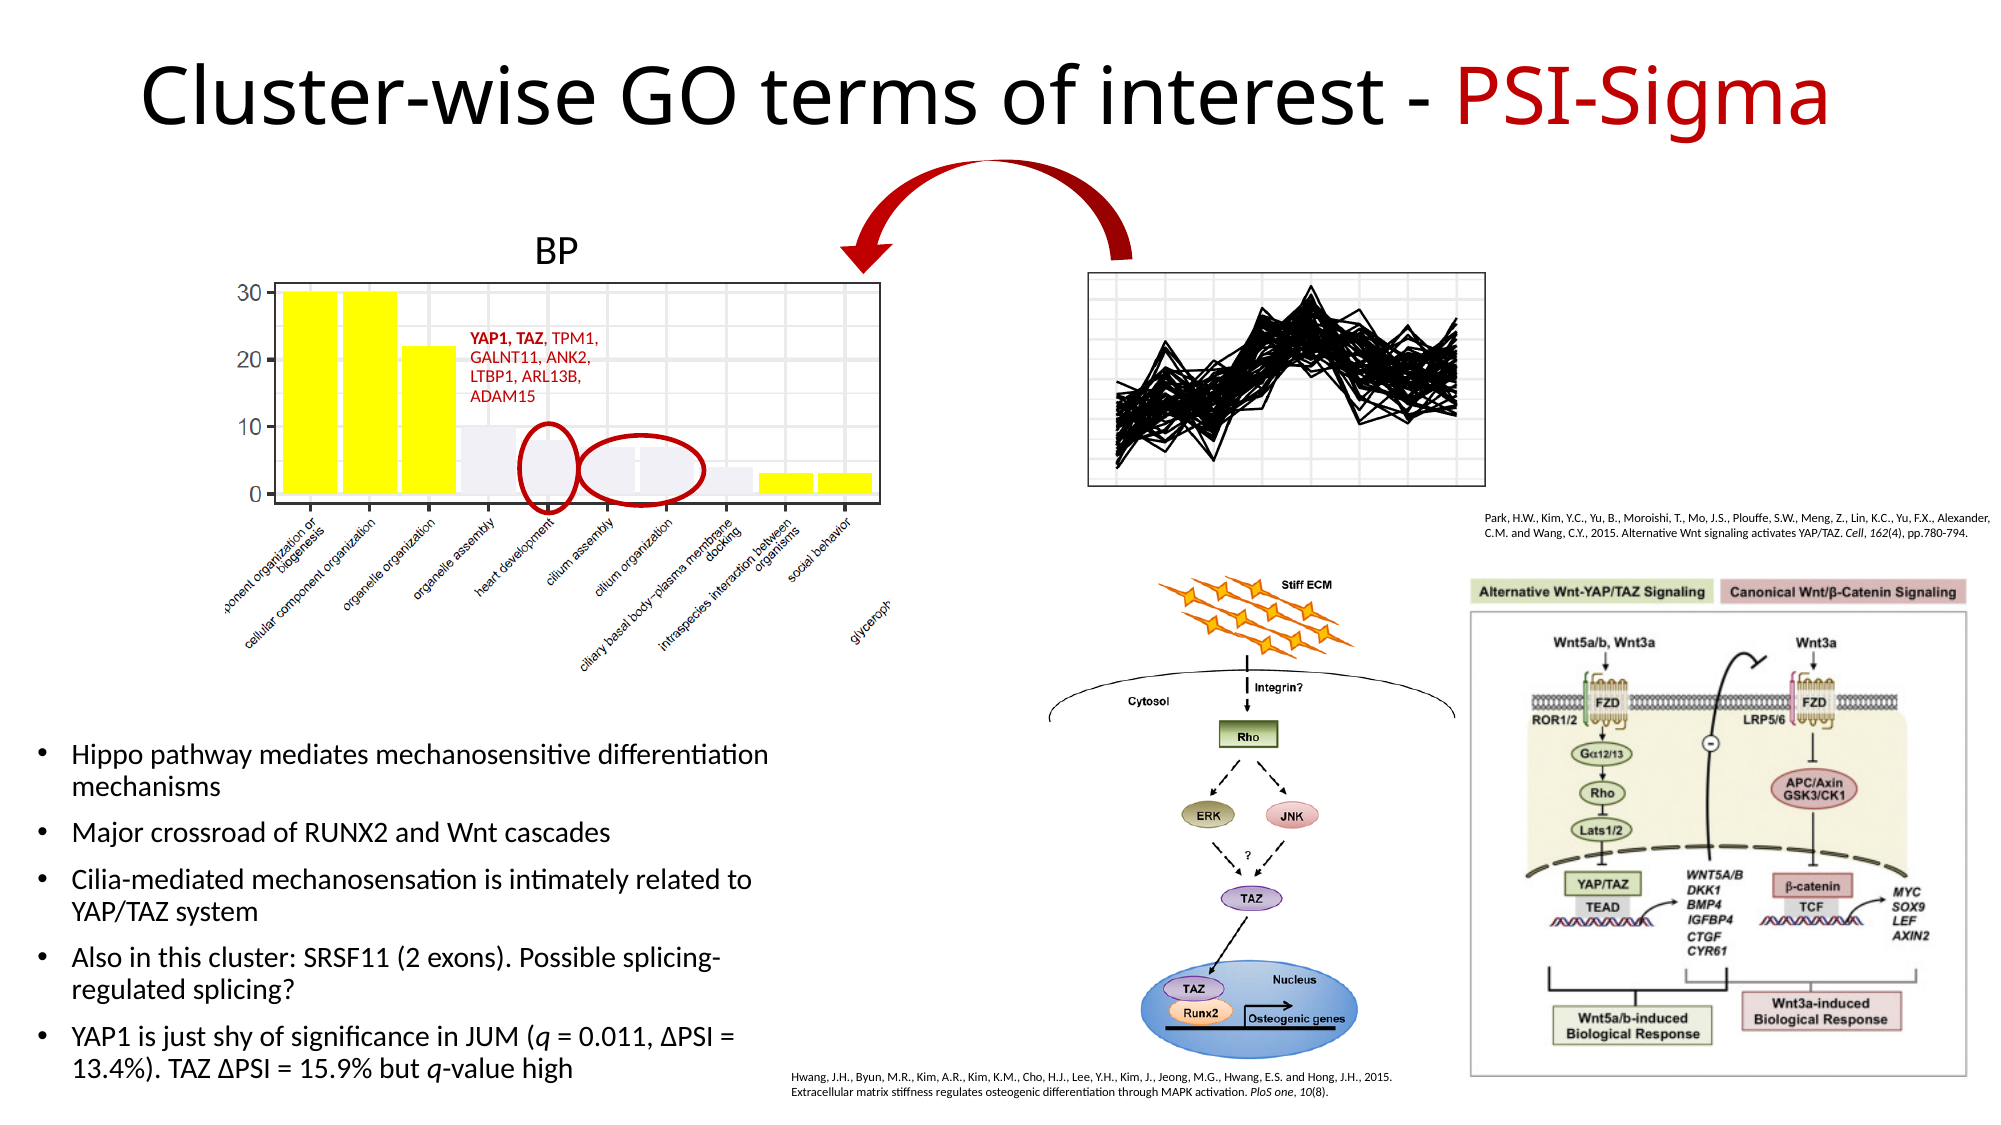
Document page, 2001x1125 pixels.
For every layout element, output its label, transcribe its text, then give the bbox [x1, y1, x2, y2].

picture [1469, 578, 1968, 1077]
text_box [837, 158, 1134, 268]
picture [1081, 268, 1490, 492]
title Cluster-wise GO terms of interest - PSI-Sigma [124, 45, 1850, 152]
text_box Hippo pathway mediates mechanosensitive differentiation mechanisms Major crossroad of RUNX2 and Wnt cascades Cilia-mediated mechanosensation is intimately related to YAP/TAZ system Also in this cluster: SRSF11 (2 exons). Possible splicing-regulated splicing? YAP1 is just shy of significance in JUM (q = 0.011, ΔPSI = 13.4%). TAZ ΔPSI = 15.9% but q-value high [22, 731, 808, 1097]
picture [225, 268, 890, 686]
text_box Hwang, J.H., Byun, M.R., Kim, A.R., Kim, K.M., Cho, H.J., Lee, Y.H., Kim, J., Jeong, M.G., Hwang, E.S. and Hong, J.H., 2015. Extracellular matrix stiffness regulates osteogenic differentiation through MAPK activation. PloS one, 10(8). [776, 1061, 1429, 1106]
picture [1047, 574, 1456, 1061]
list BP [519, 221, 597, 268]
text_box Park, H.W., Kim, Y.C., Yu, B., Moroishi, T., Mo, J.S., Plouffe, S.W., Meng, Z., Lin, K.C., Yu, F.X., Alexander, C.M. and Wang, C.Y., 2015. Alternative Wnt signaling activates YAP/TAZ. Cell, 162(4), pp.780-794. [1469, 502, 2000, 548]
